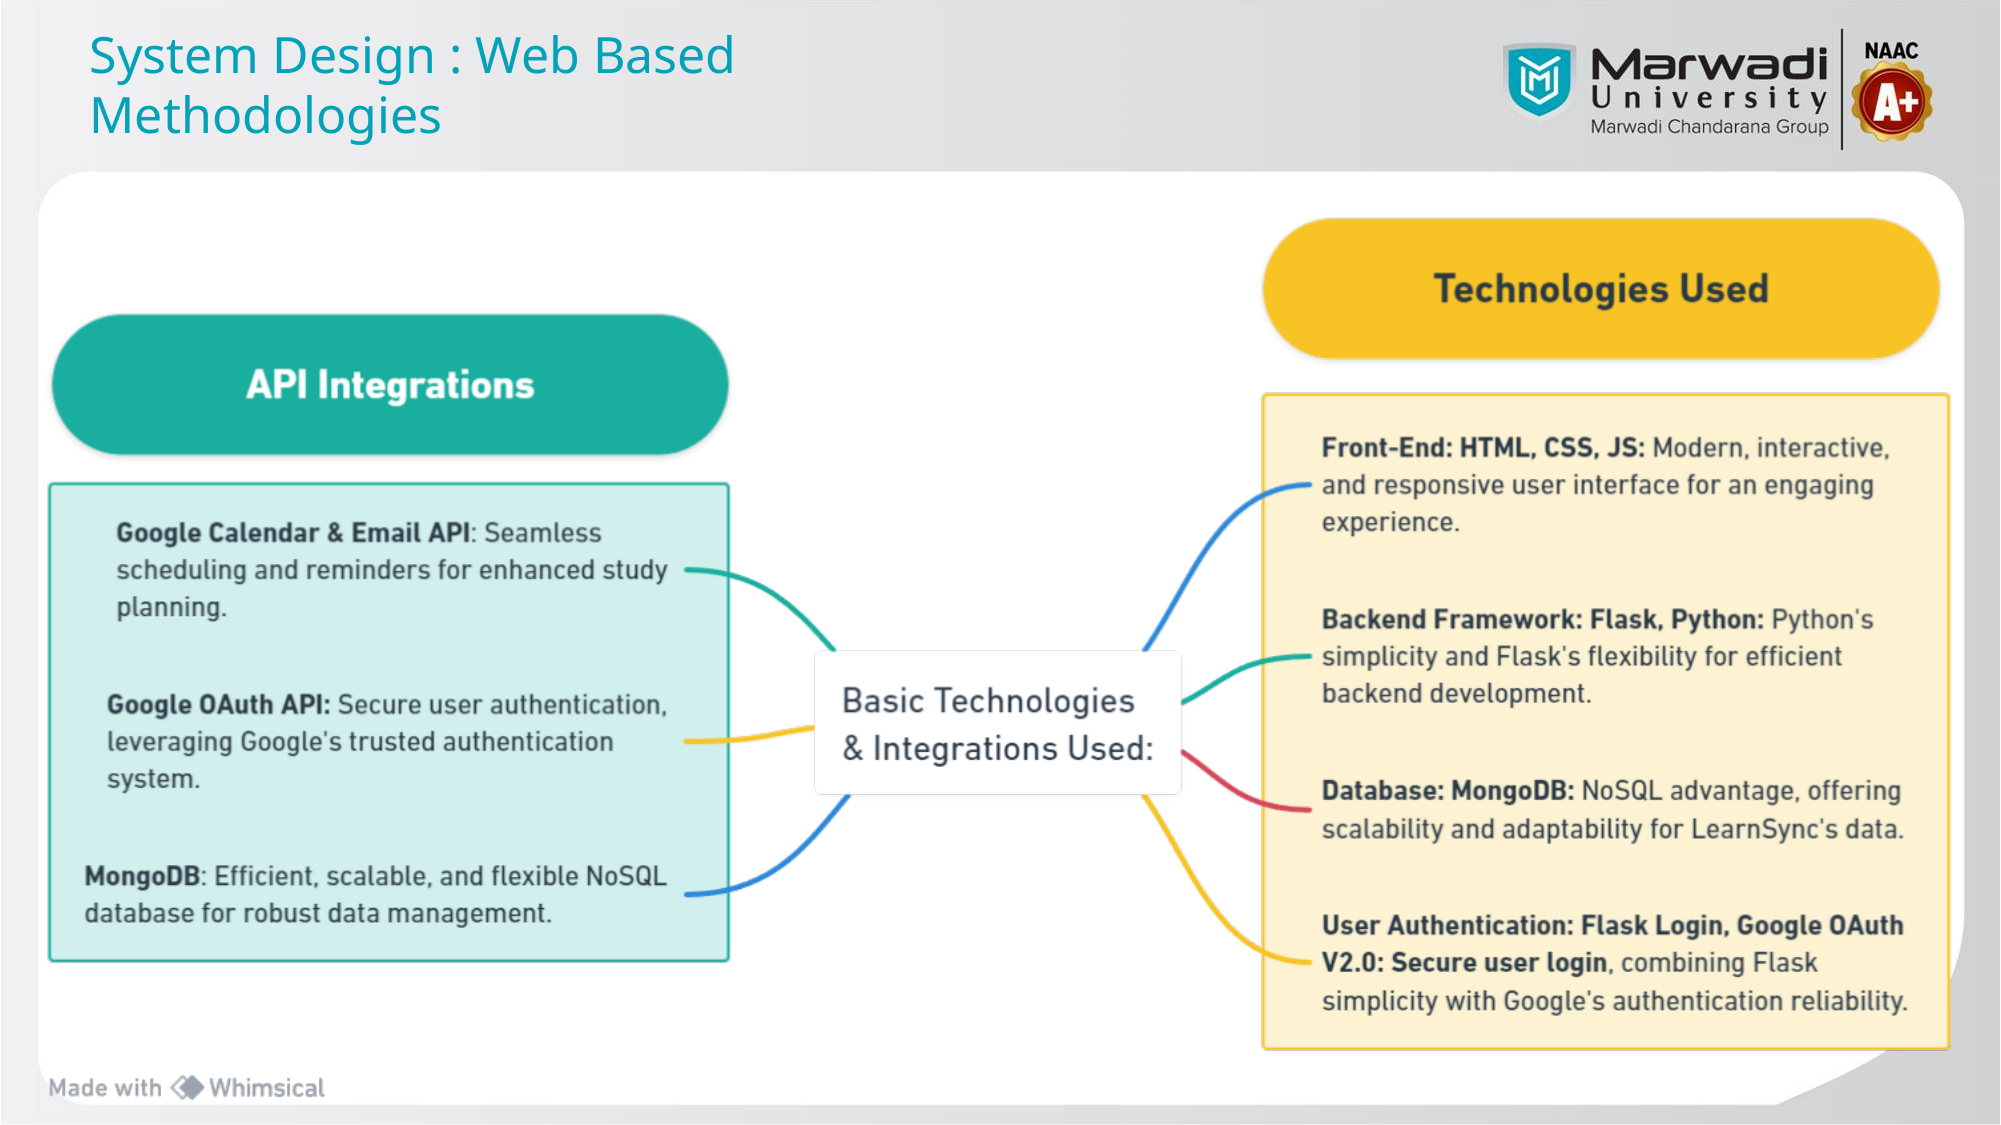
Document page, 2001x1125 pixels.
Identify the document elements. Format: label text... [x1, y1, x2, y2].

picture [0, 0, 2001, 1125]
title System Design : Web Based Methodologies [87, 0, 1072, 169]
